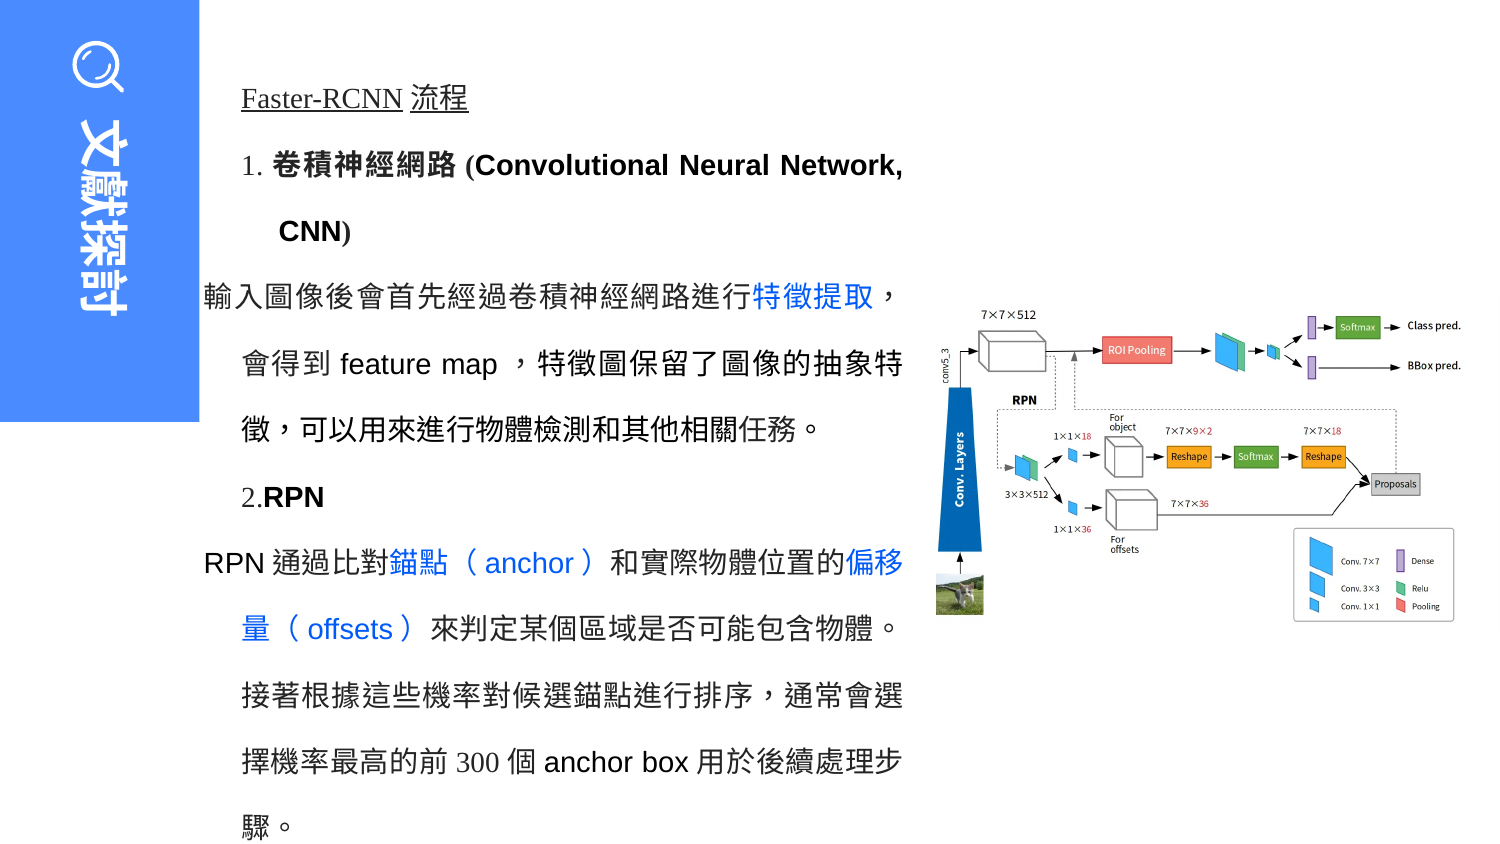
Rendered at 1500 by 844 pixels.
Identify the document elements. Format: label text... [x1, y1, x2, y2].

text_box Faster-RCNN流程 1.卷積神經網路(Convolutional Neural Network, CNN) 輸入圖像後會首先經過卷積神經網路進行特徵提取，會得到feature map，特徵圖保留了圖像的抽象特徵，可以用來進行物體檢測和其他相關任務。 2.RPN RPN通過比對錨點（anchor）和實際物體位置的偏移量（offsets）來判定某個區域是否可能包含物體。接著根據這些機率對候選錨點進行排序，通常會選擇機率最高的前300個anchor box用於後續處理步驟。 [188, 40, 919, 844]
text_box [72, 40, 124, 93]
picture [884, 289, 1500, 636]
text_box 文獻探討 [52, 104, 144, 442]
